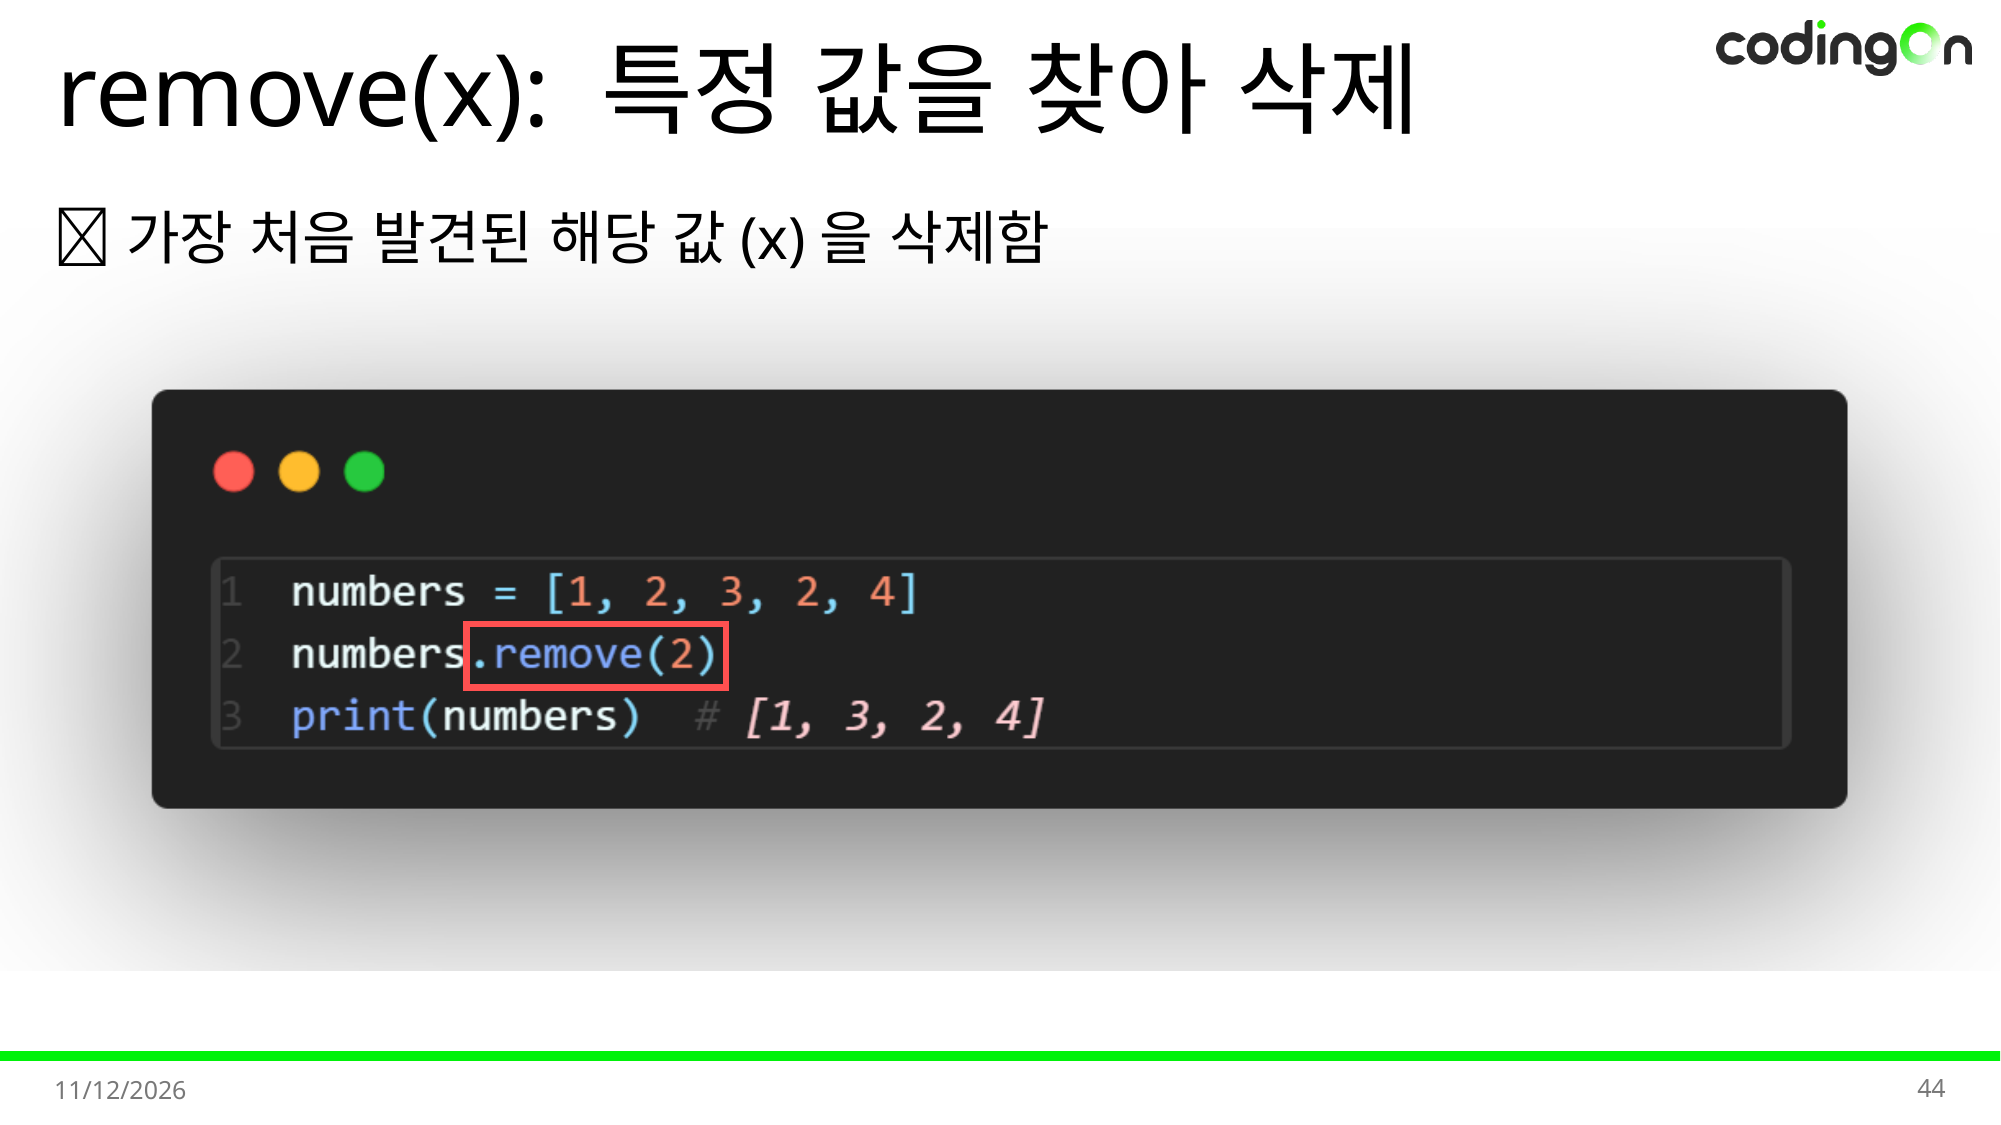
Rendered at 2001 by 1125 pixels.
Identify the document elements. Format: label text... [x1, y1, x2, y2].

picture [0, 227, 2000, 972]
picture [1767, 20, 1972, 76]
title remove(x): 특정 값을 찾아 삭제 [41, 0, 1767, 158]
text_box 💡가장 처음 발견된 해당 값(x)을 삭제함 [39, 158, 1959, 227]
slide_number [39, 1061, 490, 1122]
slide_number 44 [1510, 1059, 1961, 1120]
